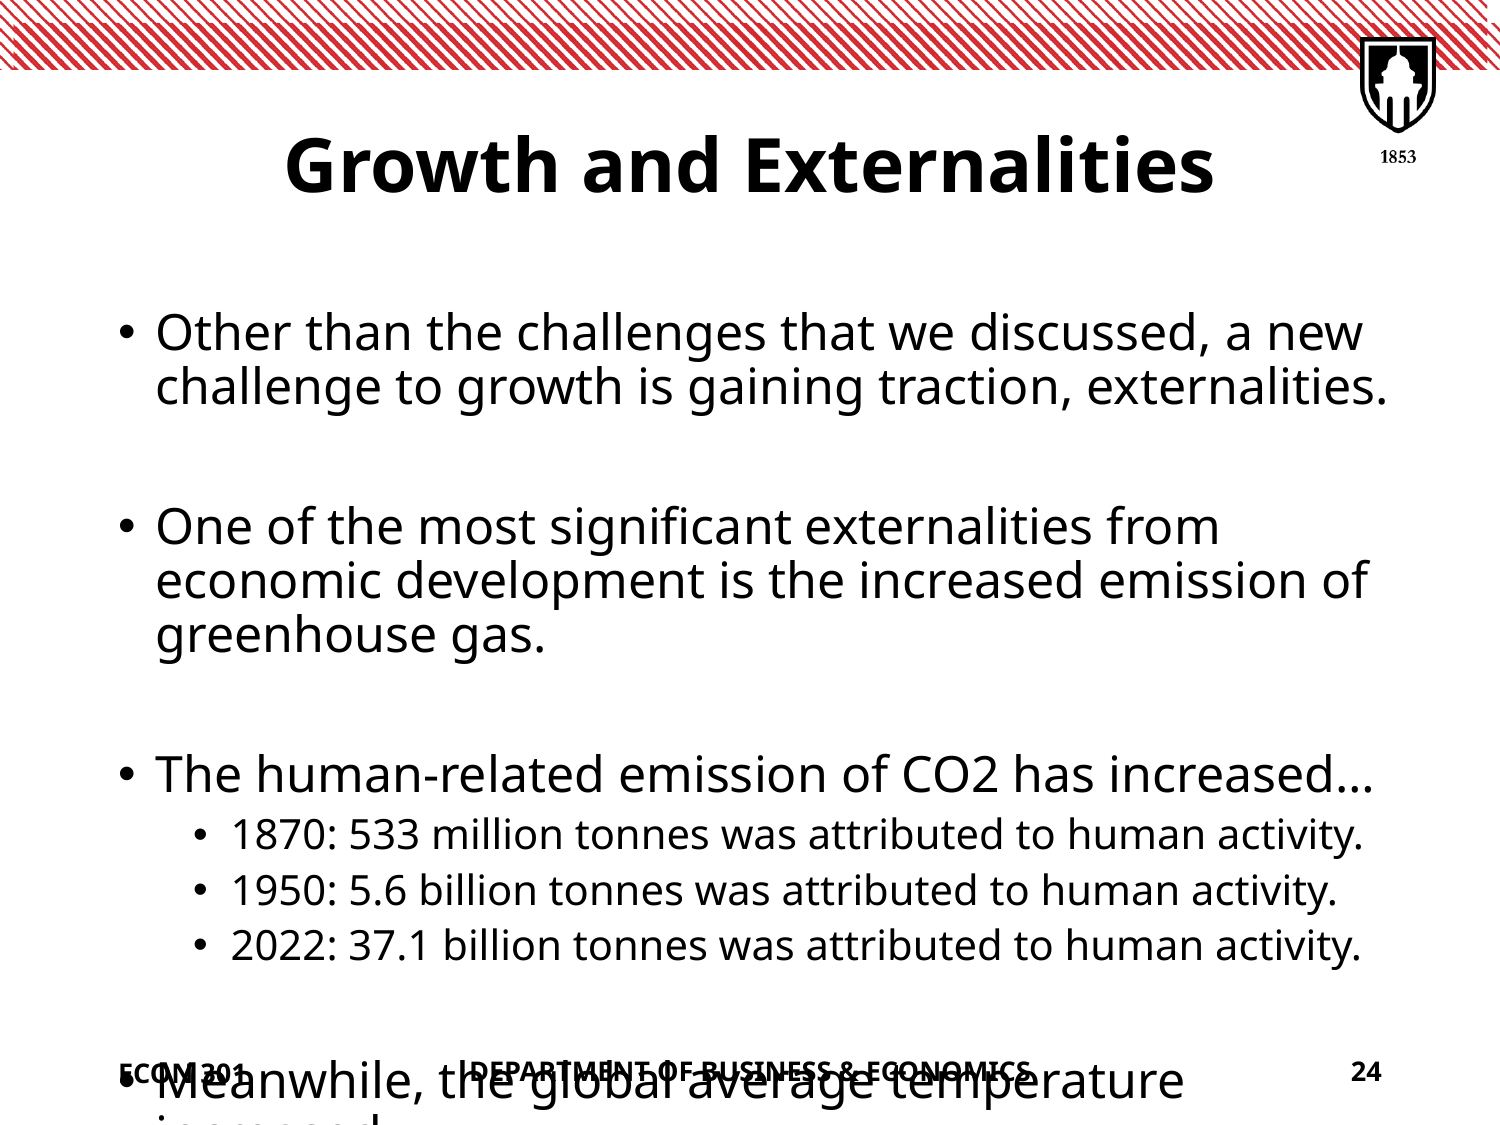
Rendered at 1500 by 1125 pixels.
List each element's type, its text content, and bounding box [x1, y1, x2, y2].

list Other than the challenges that we discussed, a new challenge to growth is gaining traction, externalities. One of the most significant externalities from economic development is the increased emission of greenhouse gas. The human-related emission of CO2 has increased… 1870: 533 million tonnes was attributed to human activity. 1950: 5.6 billion tonnes was attributed to human activity. 2022: 37.1 billion tonnes was attributed to human activity. Meanwhile, the global average temperature increased… [103, 299, 1408, 1014]
footer DEPARTMENT OF BUSINESS & ECONOMICS [277, 1042, 1059, 1103]
slide_number ECON 301 [103, 1042, 277, 1103]
slide_number 24 [1059, 1042, 1397, 1103]
title Growth and Externalities [103, 59, 1397, 278]
picture [0, 0, 1500, 163]
